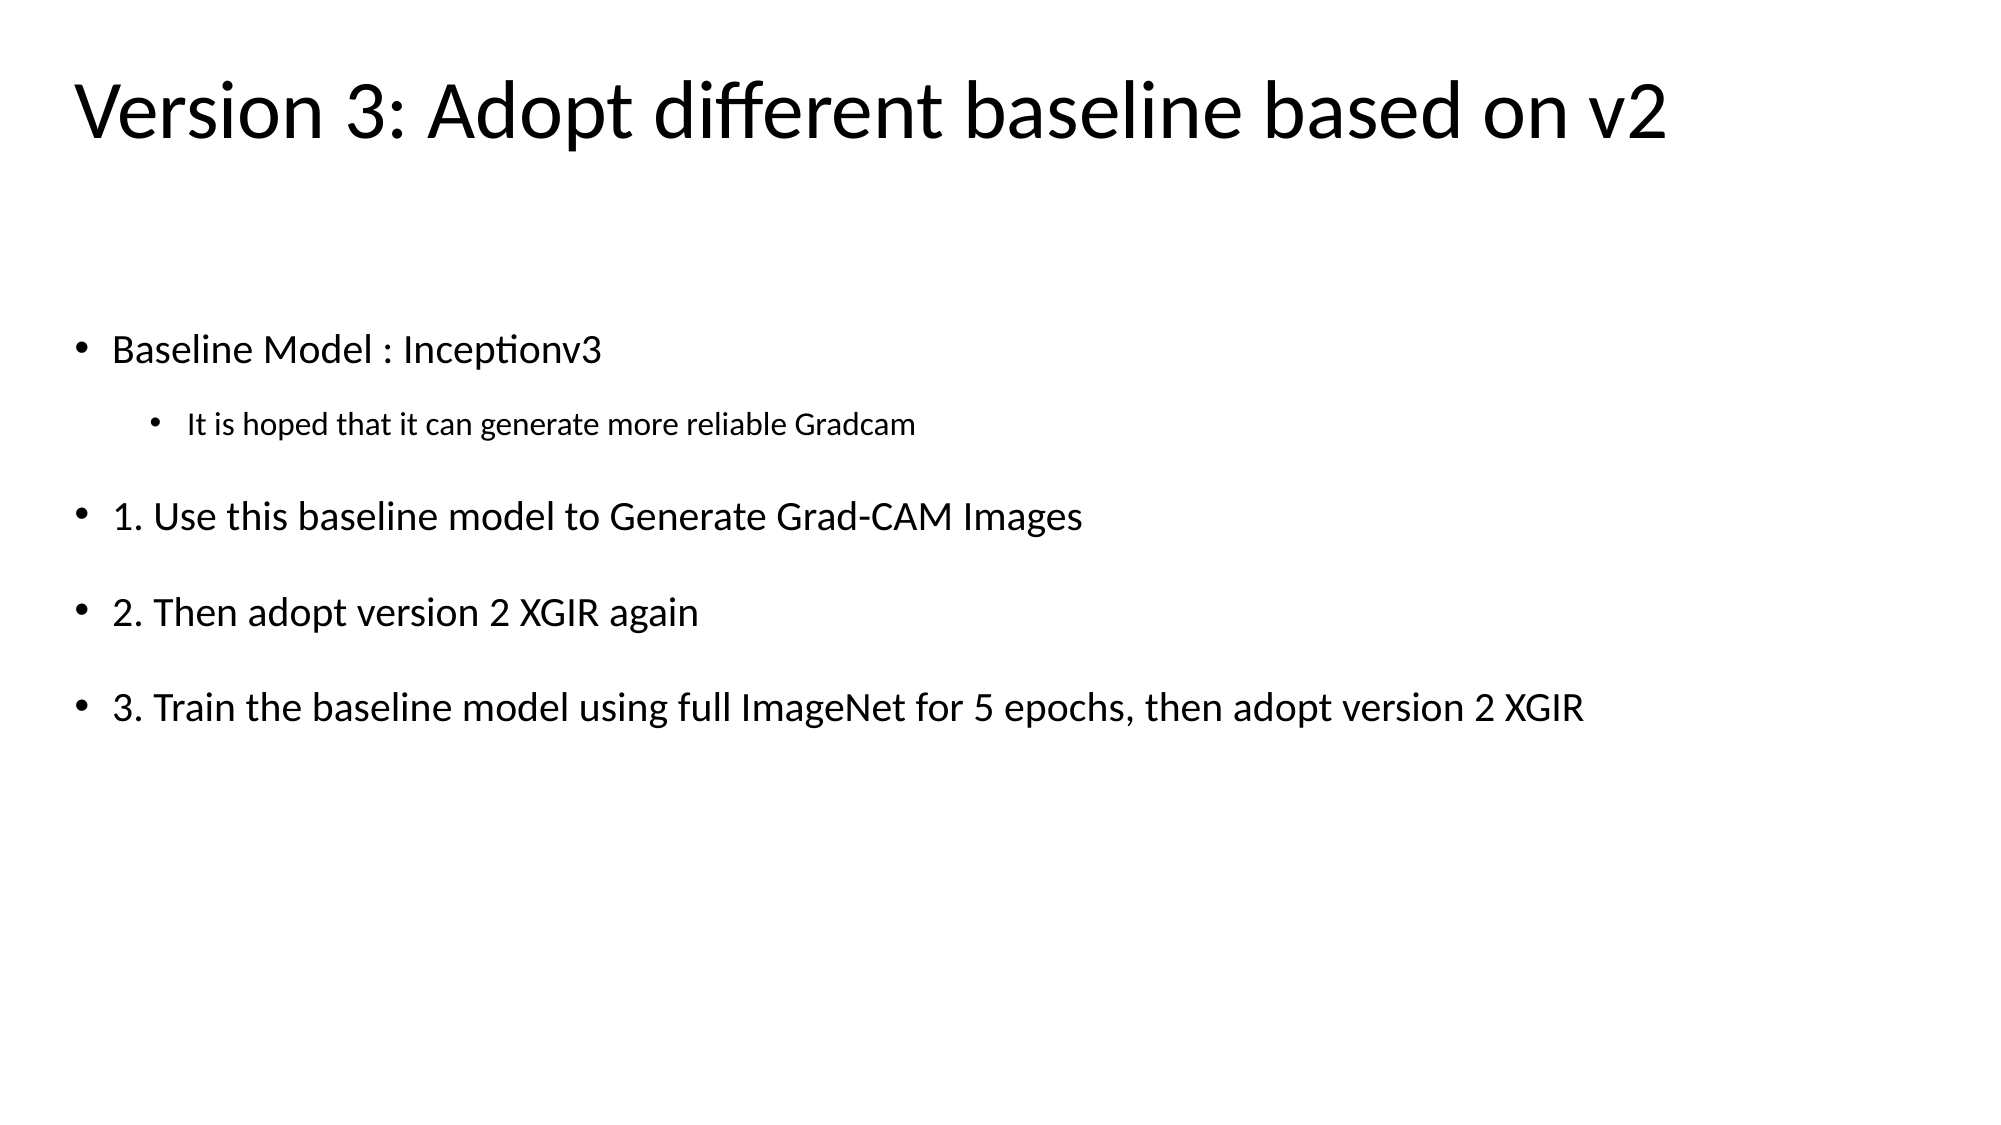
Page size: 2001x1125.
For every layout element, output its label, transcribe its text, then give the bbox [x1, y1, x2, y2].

title Version 3: Adopt different baseline based on v2 [59, 3, 1785, 221]
list Baseline Model : Inceptionv3 It is hoped that it can generate more reliable Gradcam 1. Use this baseline model to Generate Grad-CAM Images 2. Then adopt version 2 XGIR again 3. Train the baseline model using full ImageNet for 5 epochs, then adopt version 2 XGIR [59, 289, 1966, 1004]
